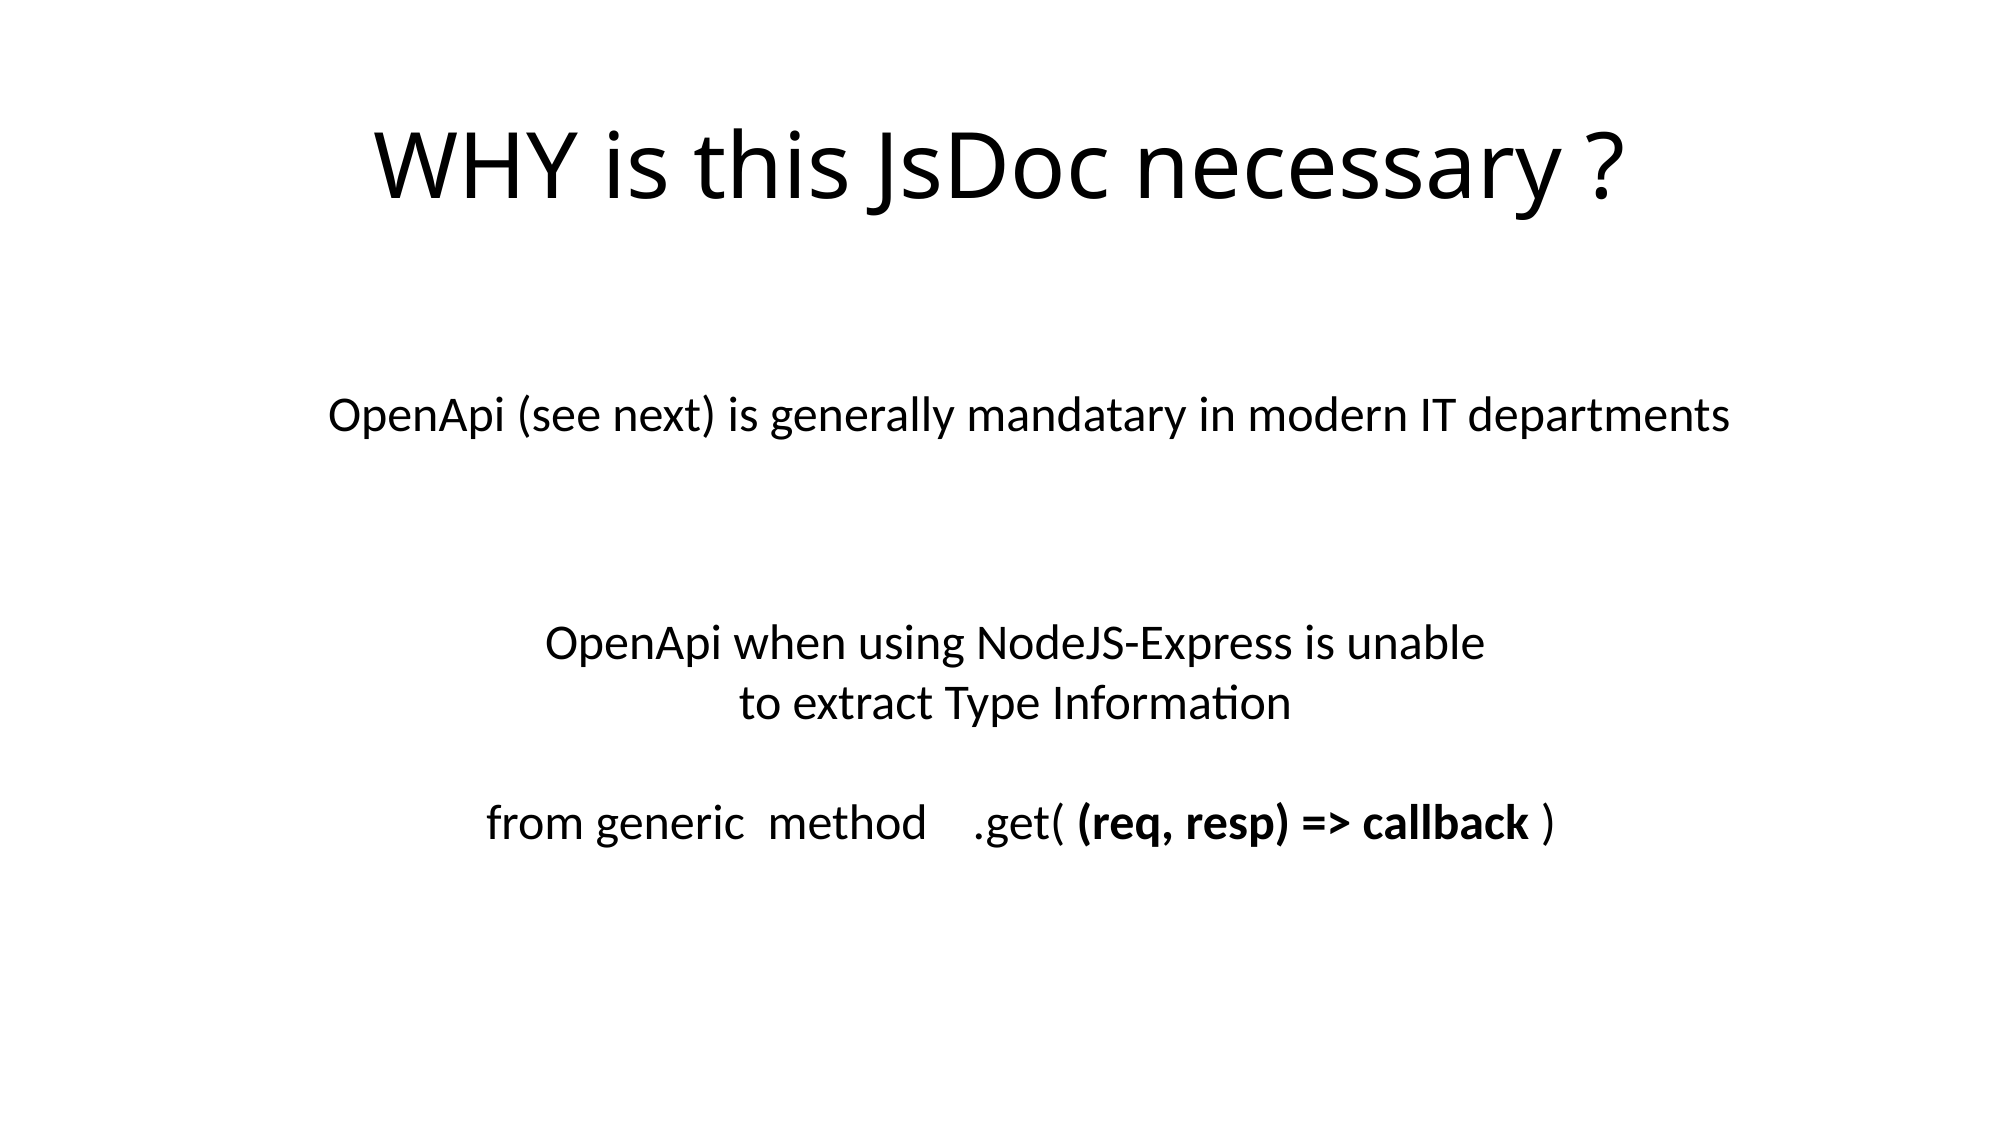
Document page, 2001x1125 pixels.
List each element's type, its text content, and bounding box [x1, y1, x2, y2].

title WHY is this JsDoc necessary ? [137, 59, 1863, 278]
text_box OpenApi when using NodeJS-Express is unable to extract Type Information from generic method .get( (req, resp) => callback ) [392, 602, 1650, 858]
text_box OpenApi (see next) is generally mandatary in modern IT departments [224, 374, 1835, 449]
